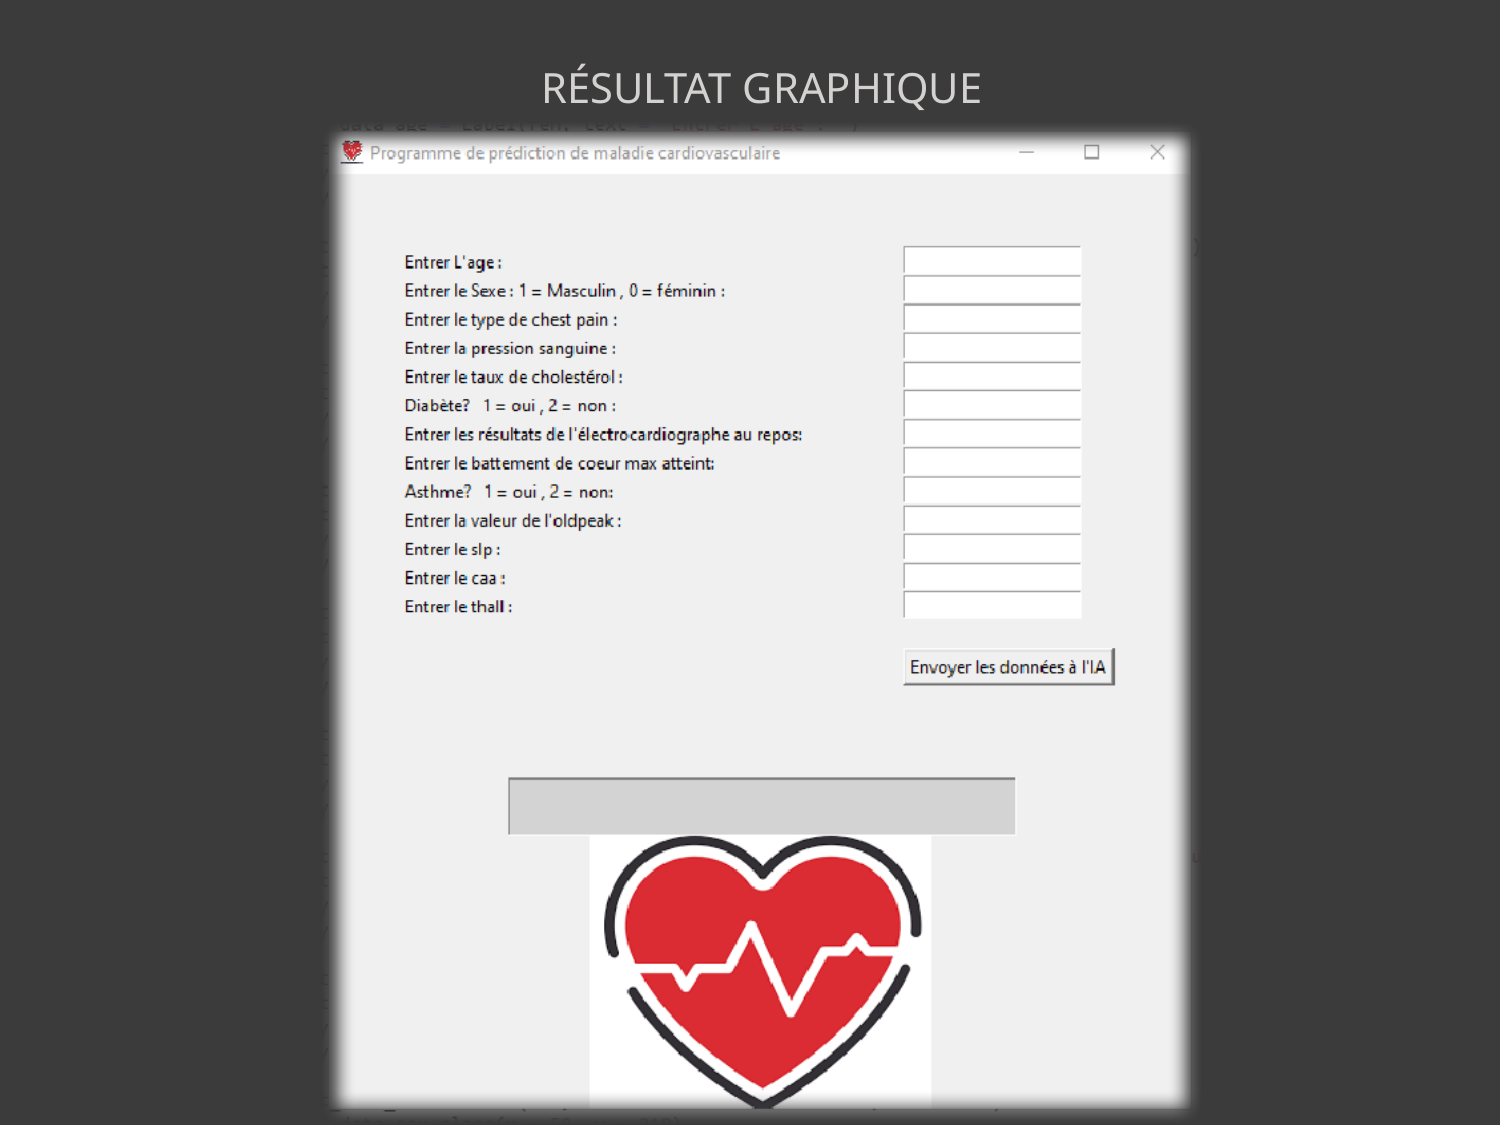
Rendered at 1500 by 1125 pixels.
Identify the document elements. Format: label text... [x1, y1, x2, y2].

picture [320, 121, 1203, 1125]
title Résultat graphique [289, 54, 1235, 185]
